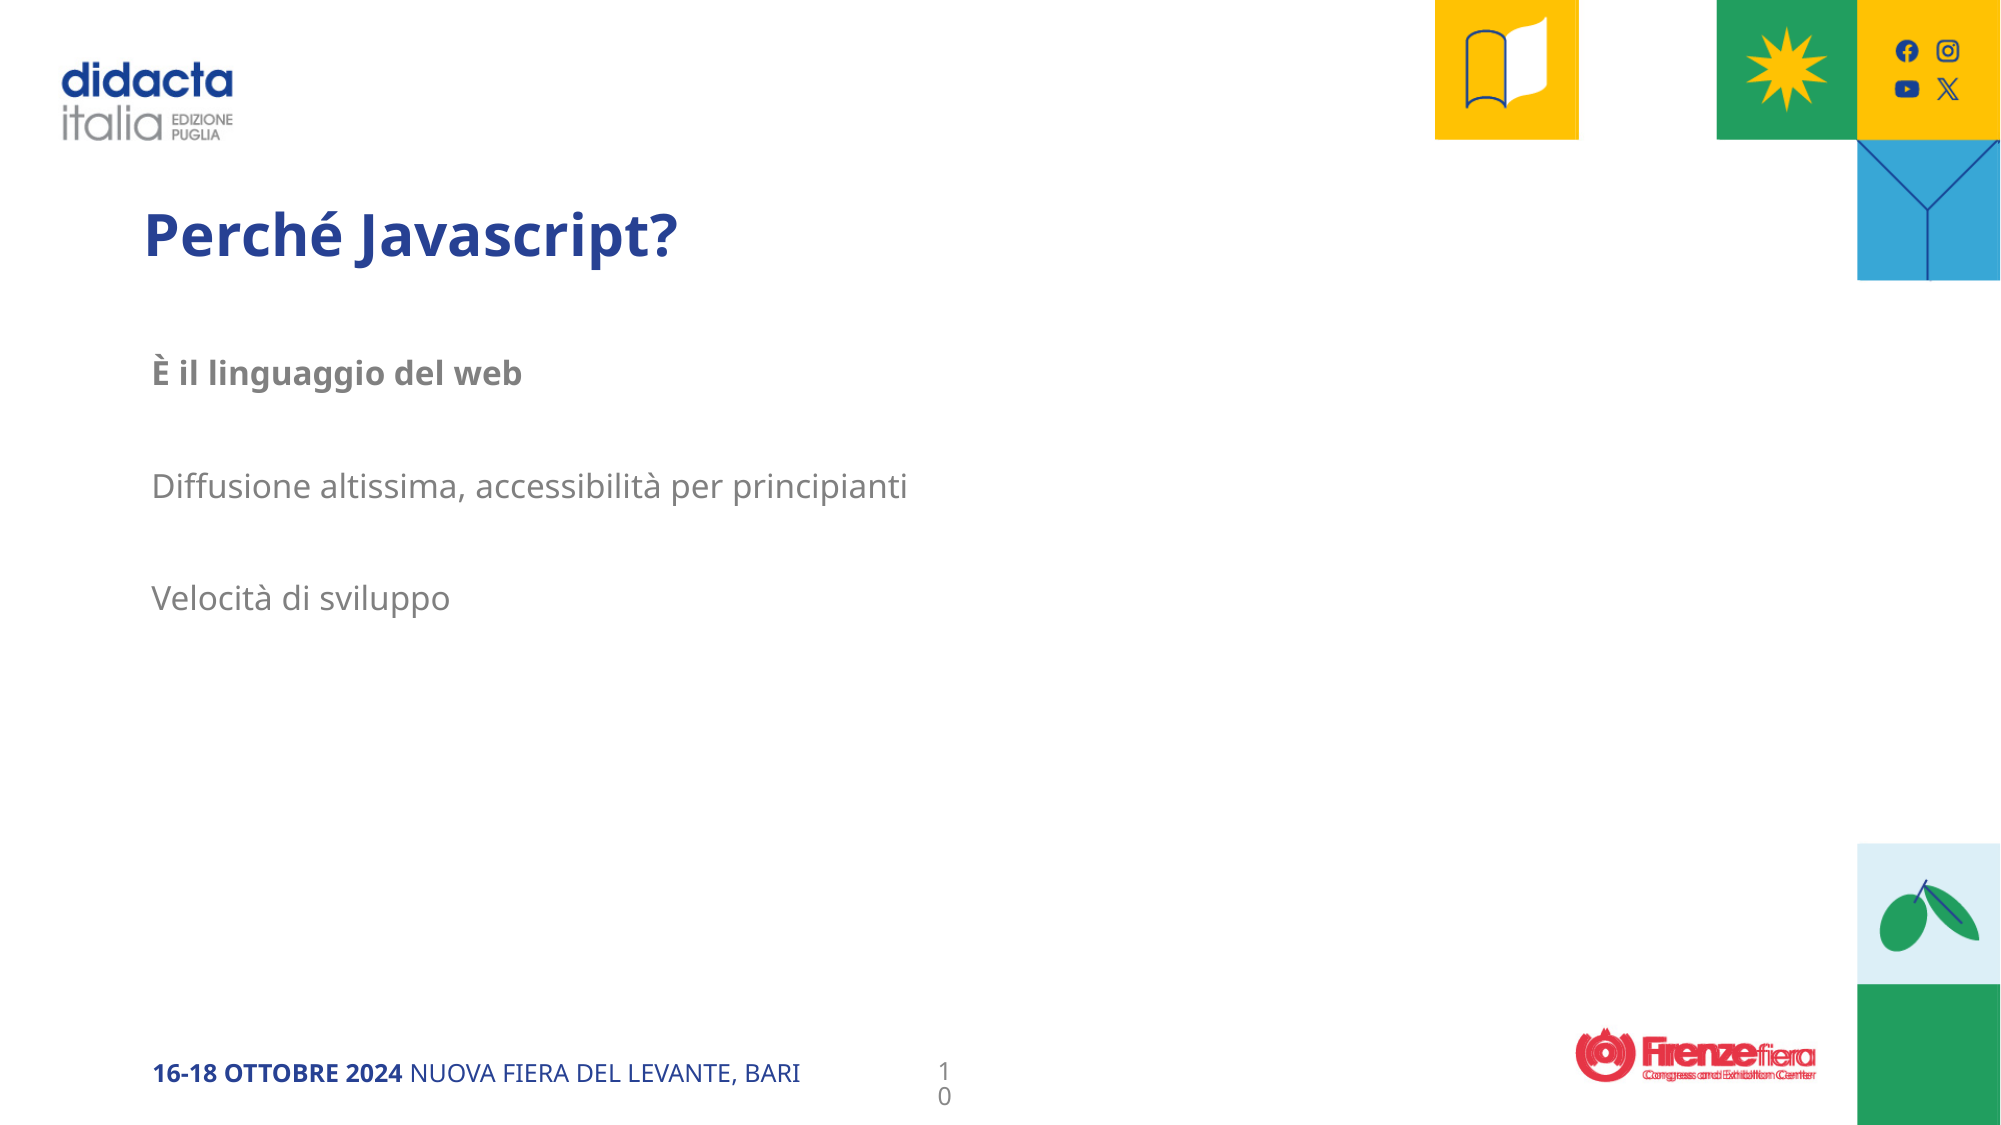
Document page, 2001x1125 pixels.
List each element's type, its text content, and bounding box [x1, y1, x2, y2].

text_box È il linguaggio del web [143, 337, 1108, 400]
slide_number 10 [929, 1048, 964, 1097]
picture [0, 0, 2001, 1125]
title Perché Javascript? [135, 198, 1346, 285]
text_box Velocità di sviluppo [143, 562, 1214, 625]
text_box 16-18 OTTOBRE 2024 NUOVA FIERA DEL LEVANTE, BARI [144, 1049, 931, 1095]
text_box Diffusione altissima, accessibilità per principianti [143, 449, 1108, 513]
